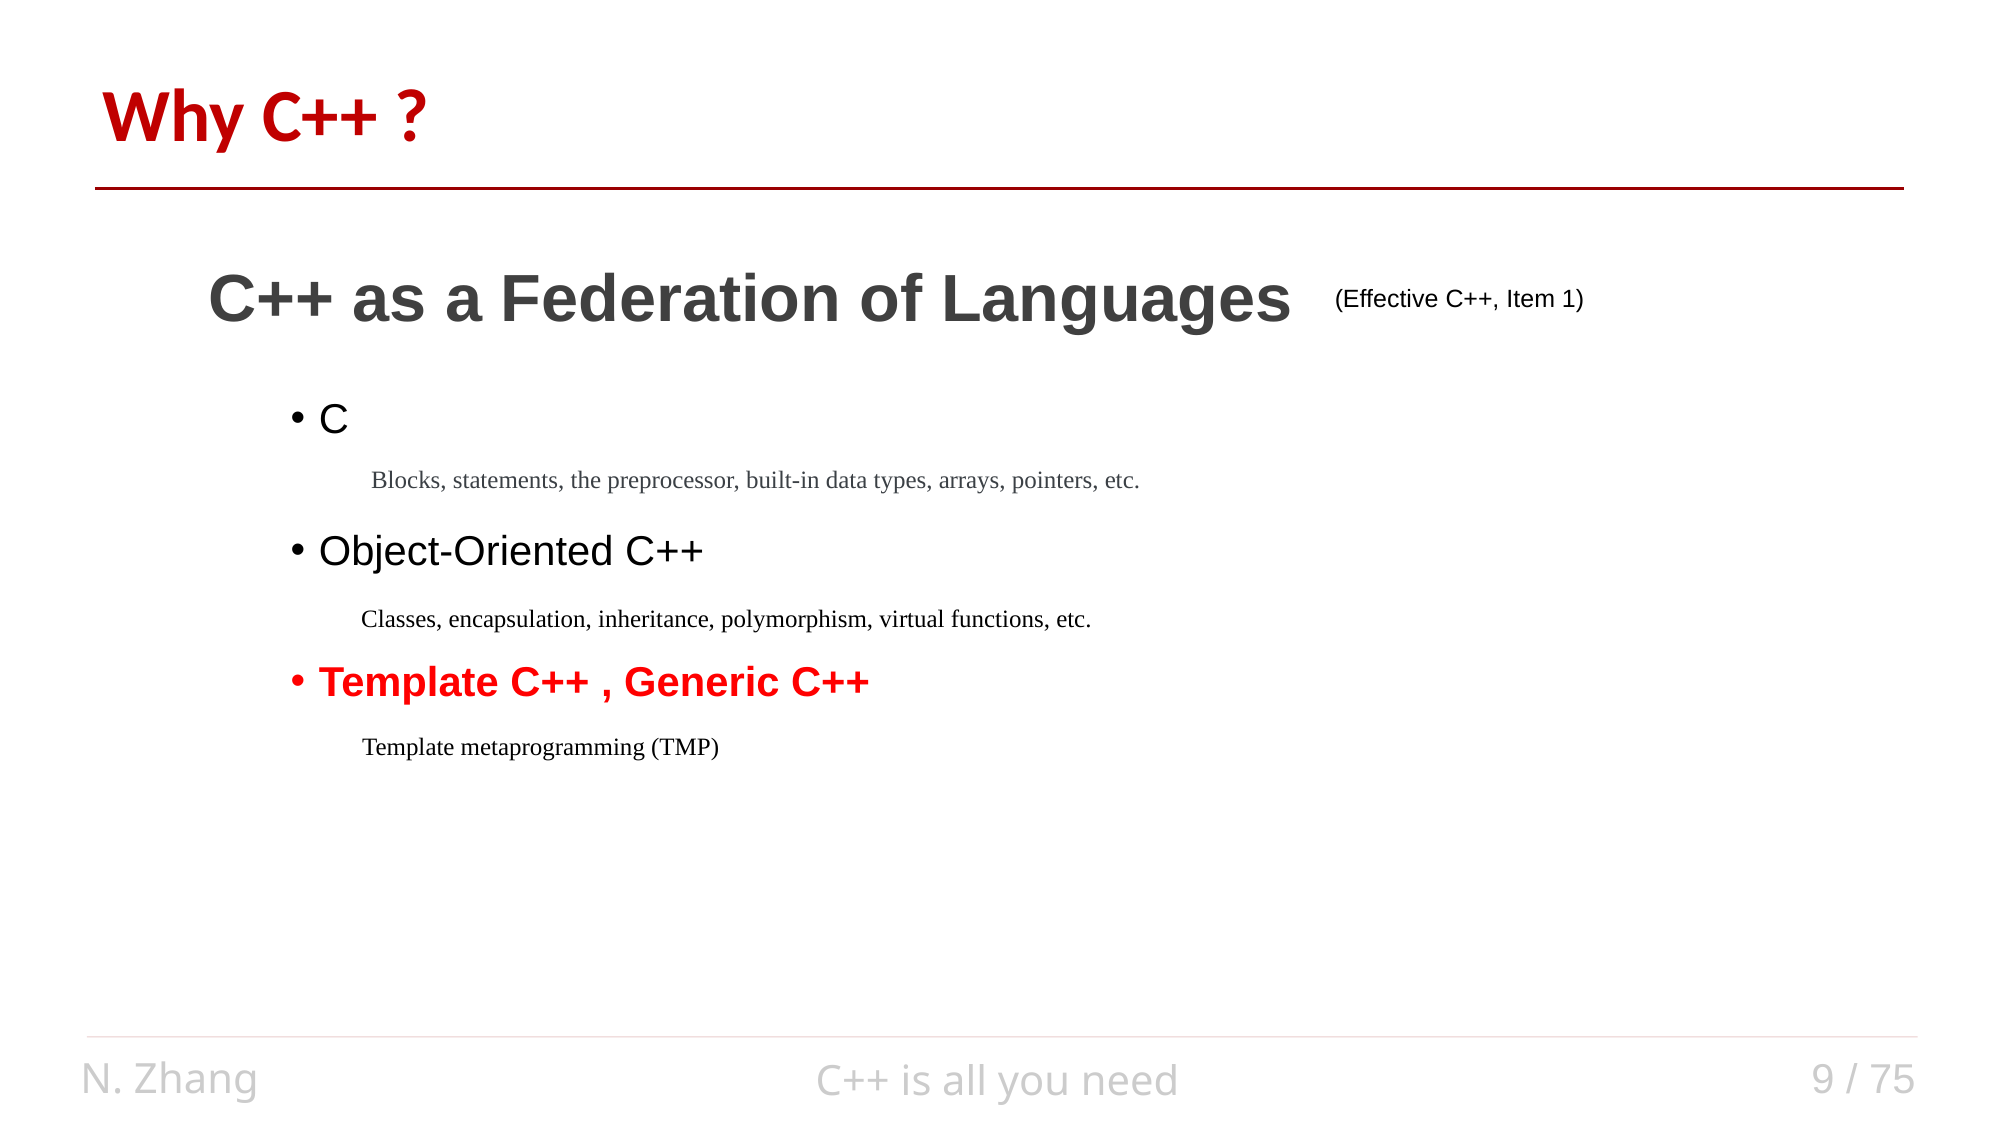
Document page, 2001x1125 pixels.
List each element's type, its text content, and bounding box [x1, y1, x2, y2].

text_box C++ is all you need [800, 1046, 1195, 1112]
text_box Why C++ ? [88, 58, 1166, 164]
text_box C++ as a Federation of Languages [193, 256, 1319, 409]
text_box 9 / 75 [1796, 1044, 1931, 1110]
text_box N. Zhang [65, 1044, 274, 1110]
text_box Template metaprogramming (TMP) [347, 722, 735, 768]
text_box (Effective C++, Item 1) [1320, 275, 1600, 320]
text_box C Object-Oriented C++ Template C++ , Generic C++ [275, 384, 1401, 760]
text_box Classes, encapsulation, inheritance, polymorphism, virtual functions, etc. [346, 594, 1114, 640]
text_box Blocks, statements, the preprocessor, built-in data types, arrays, pointers, etc. [356, 456, 1157, 501]
